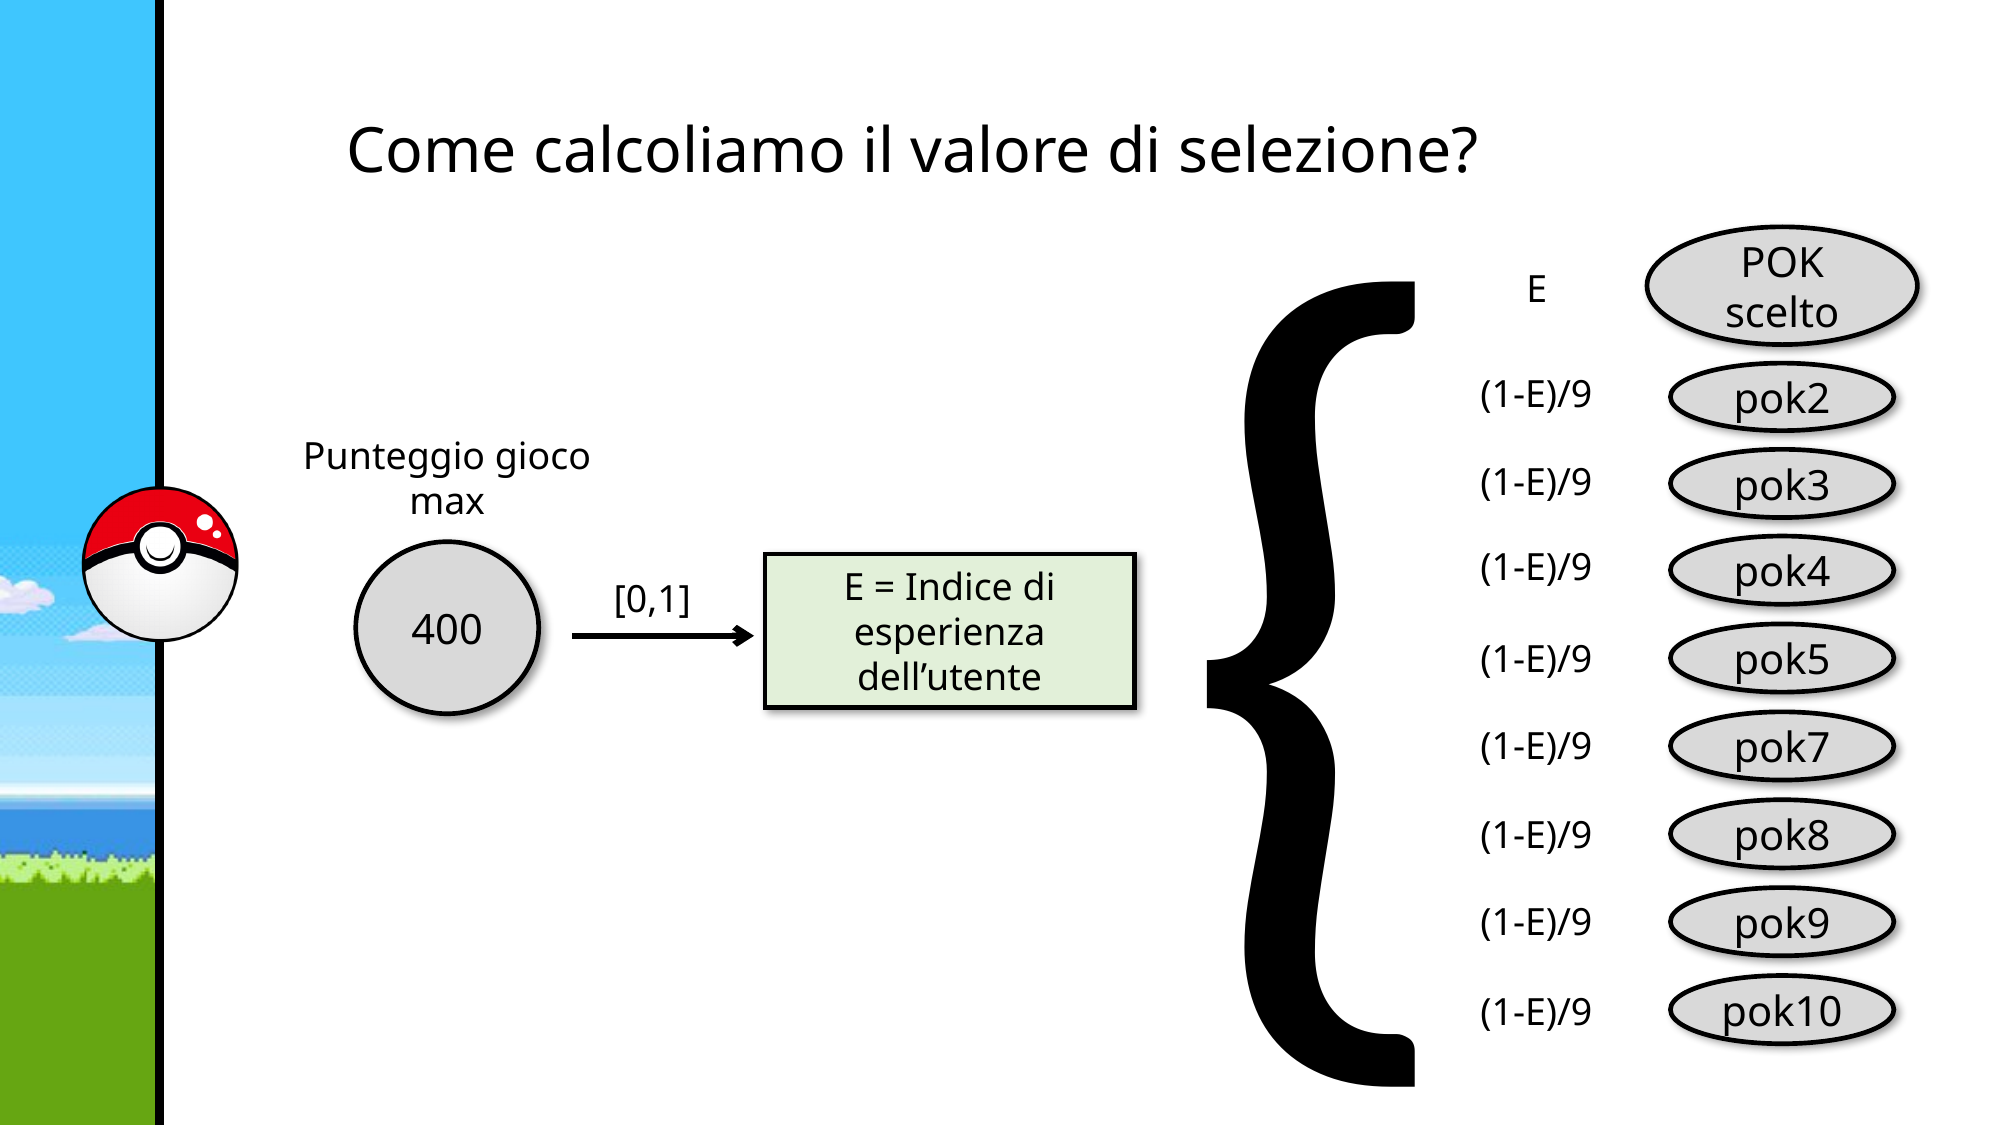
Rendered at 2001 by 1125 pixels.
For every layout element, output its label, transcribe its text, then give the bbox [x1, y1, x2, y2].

text_box (1-E)/9 [1457, 714, 1724, 775]
text_box (1-E)/9 [1457, 536, 1724, 596]
text_box pok8 [1722, 798, 1895, 869]
text_box pok5 [1723, 622, 1895, 694]
text_box 400 [354, 540, 540, 715]
text_box pok3 [1711, 448, 1895, 519]
text_box Come calcoliamo il valore di selezione? [331, 102, 1158, 192]
text_box pok9 [1719, 886, 1895, 957]
text_box (1-E)/9 [1457, 804, 1724, 864]
text_box (1-E)/9 [1457, 363, 1724, 423]
text_box pok10 [1721, 974, 1895, 1045]
text_box E = Indice di esperienza dell’utente [764, 553, 1135, 708]
text_box (1-E)/9 [1457, 980, 1724, 1040]
text_box POK scelto [1662, 225, 1919, 346]
text_box pok7 [1718, 710, 1895, 782]
text_box [0,1] [572, 567, 733, 627]
text_box pok2 [1707, 362, 1895, 432]
text_box (1-E)/9 [1457, 450, 1724, 511]
text_box Come calcoliamo il valore di selezione? [1457, 102, 1850, 192]
text_box E [1457, 257, 1724, 317]
text_box { [1158, 14, 1457, 1125]
text_box (1-E)/9 [1457, 891, 1724, 951]
text_box (1-E)/9 [1457, 627, 1724, 688]
picture [0, 0, 249, 1125]
text_box Punteggio gioco max [260, 424, 635, 530]
text_box pok4 [1705, 535, 1895, 606]
